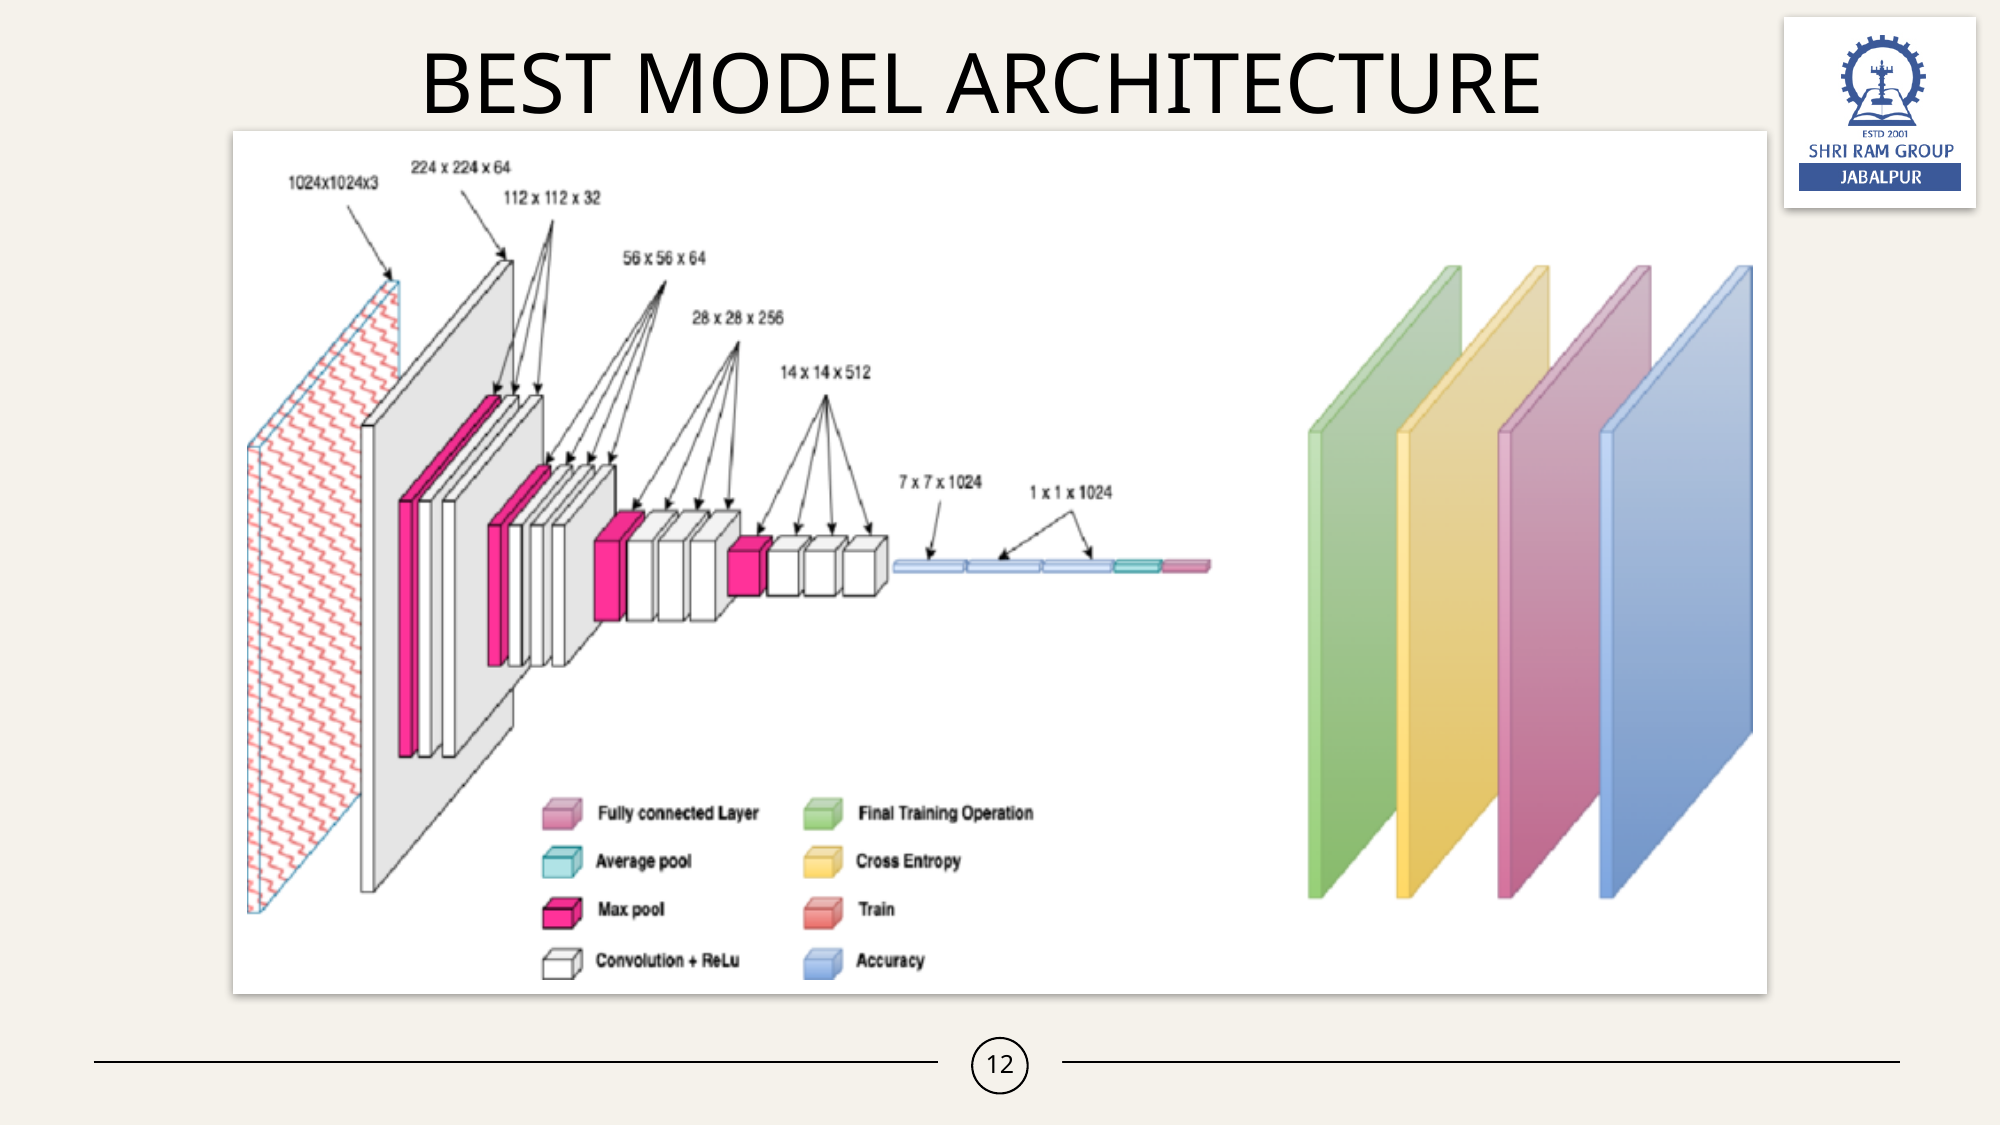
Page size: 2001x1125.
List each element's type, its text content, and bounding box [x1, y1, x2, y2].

title Best model architecture [79, 28, 1779, 146]
slide_number 12 [971, 1036, 1029, 1095]
picture [247, 145, 1753, 980]
picture [1798, 31, 1962, 194]
